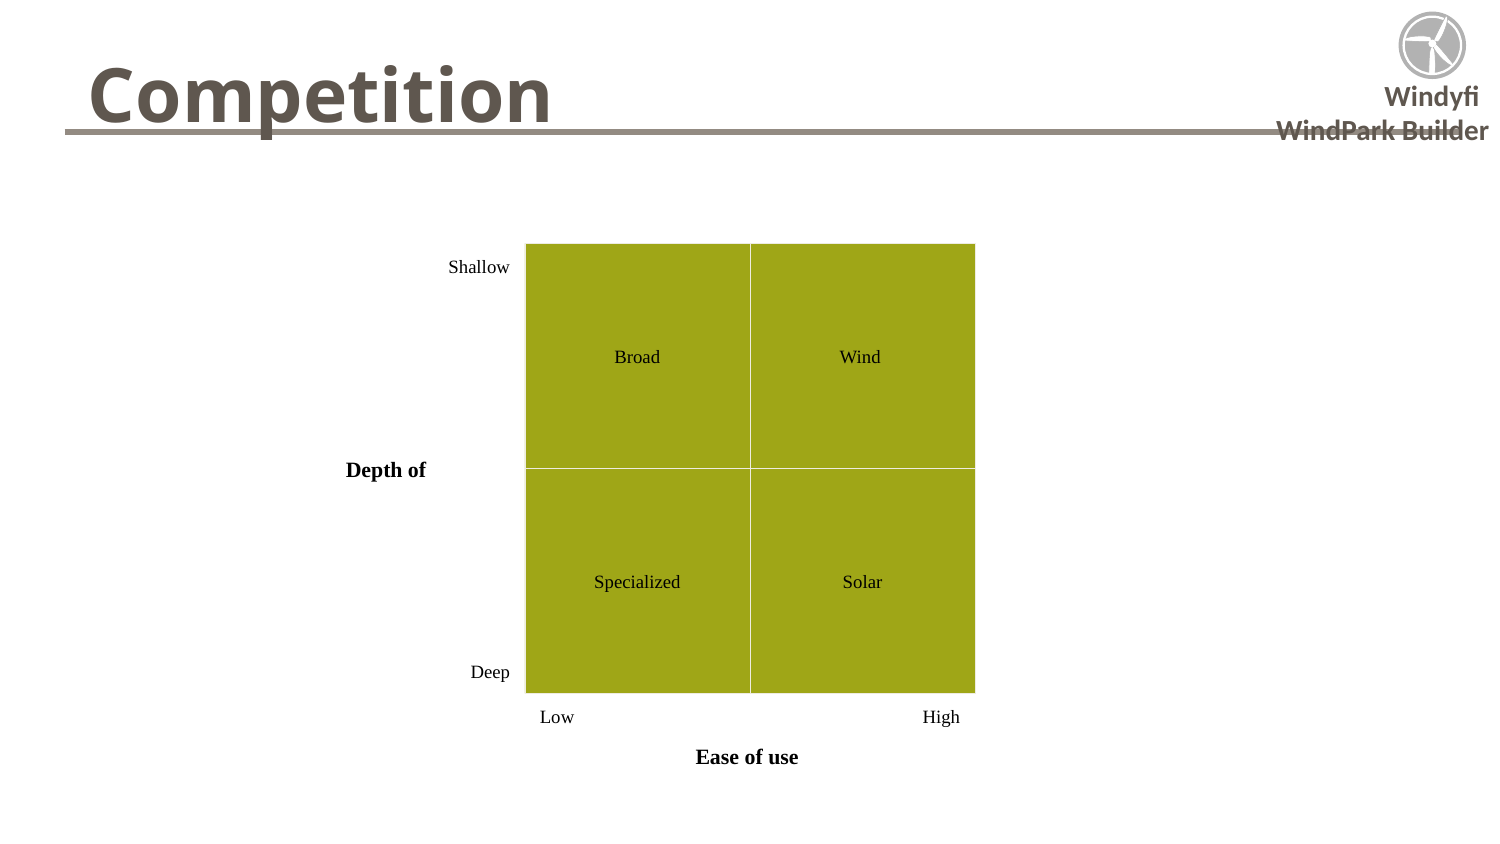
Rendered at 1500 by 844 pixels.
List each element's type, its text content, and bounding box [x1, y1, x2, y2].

text_box Low [524, 693, 591, 731]
title WindPark Builder [1260, 95, 1500, 142]
text_box High [909, 693, 975, 731]
text_box Shallow [459, 243, 525, 281]
text_box Solar [750, 468, 976, 694]
text_box Wind [750, 243, 976, 468]
text_box Broad [524, 243, 750, 468]
text_box Depth of [362, 449, 447, 488]
text_box Competition [72, 32, 926, 159]
text_box Deep [459, 656, 525, 694]
text_box Ease of use [691, 731, 809, 769]
text_box Specialized [524, 468, 750, 694]
